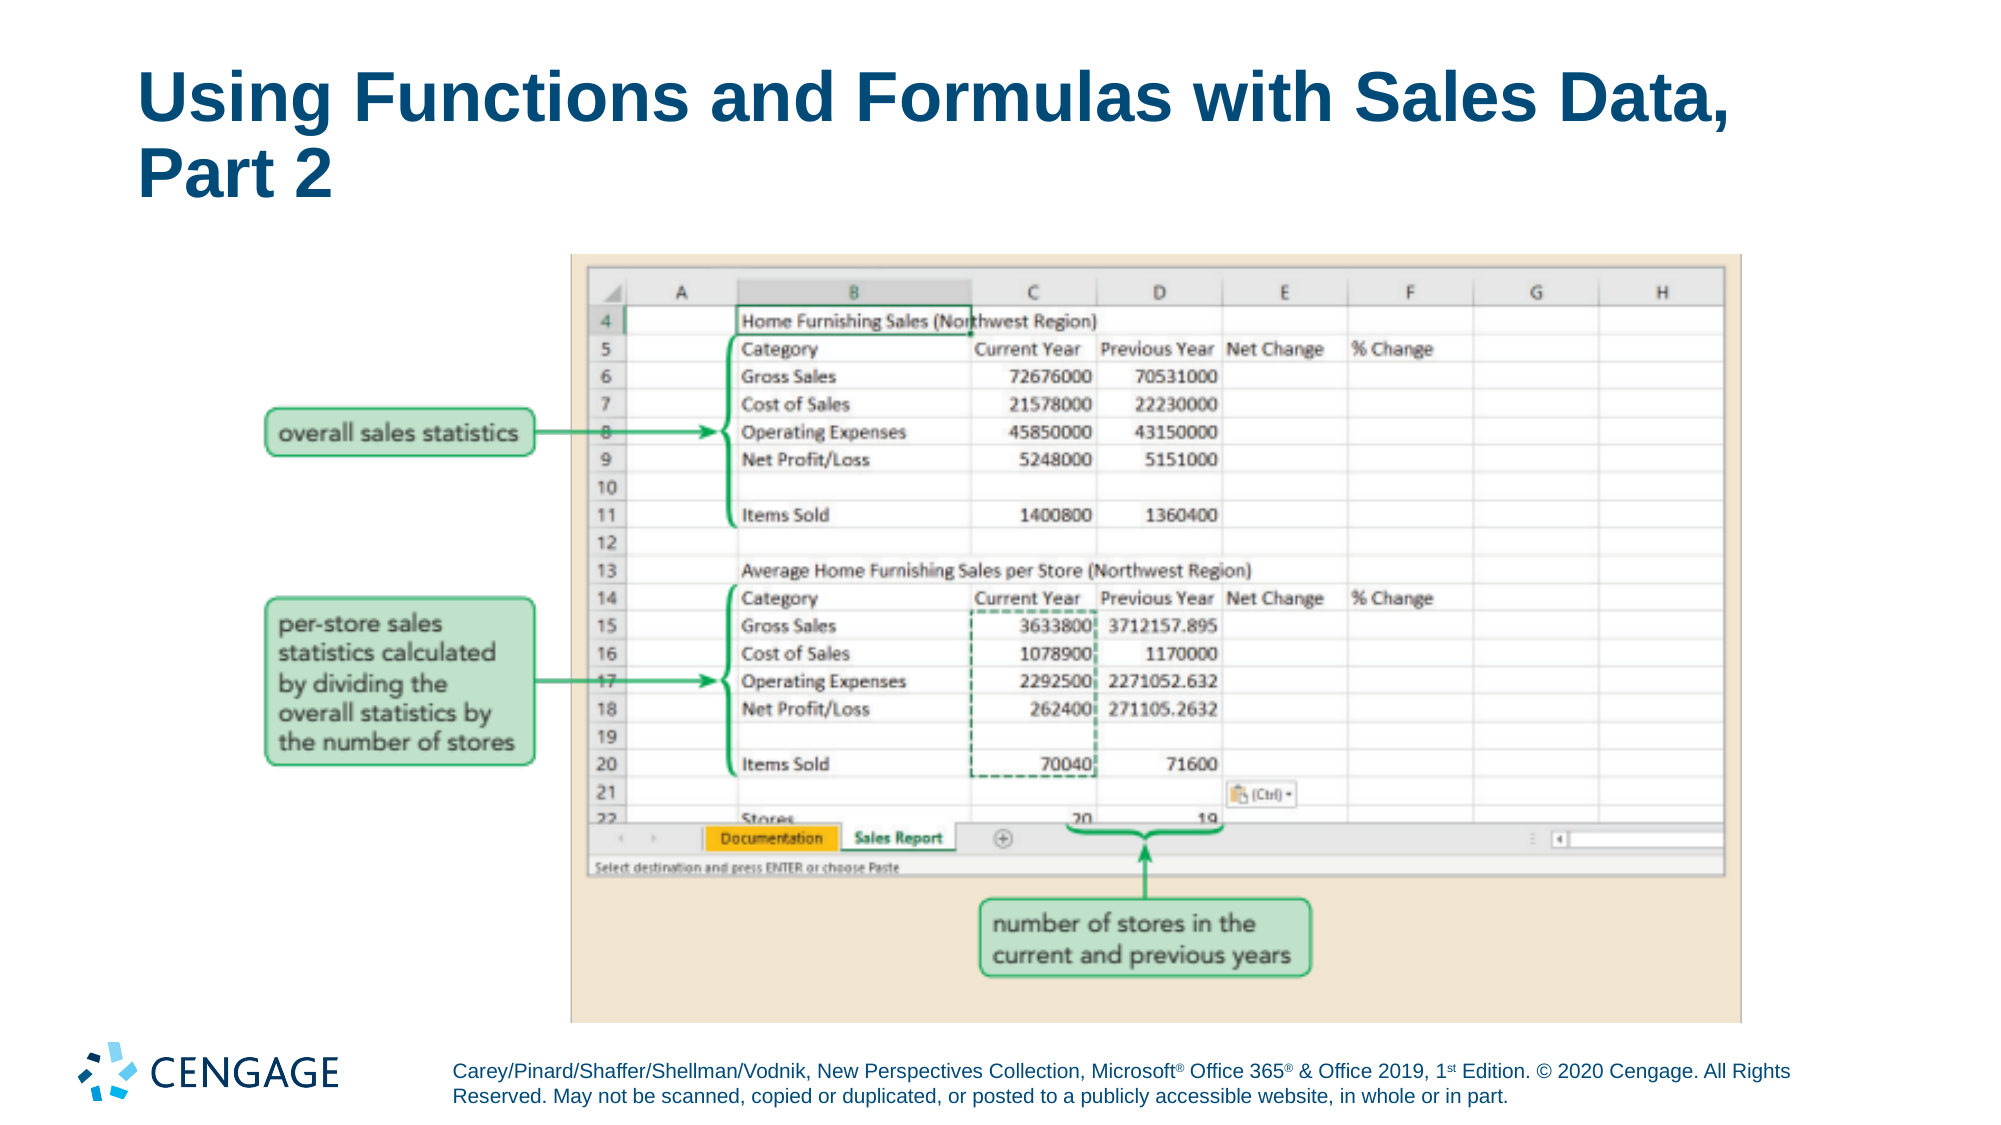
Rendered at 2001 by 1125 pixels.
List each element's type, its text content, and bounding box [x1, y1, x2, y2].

picture [78, 1042, 338, 1101]
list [240, 254, 1761, 1023]
title Using Functions and Formulas with Sales Data, Part 2 [137, 59, 1863, 206]
